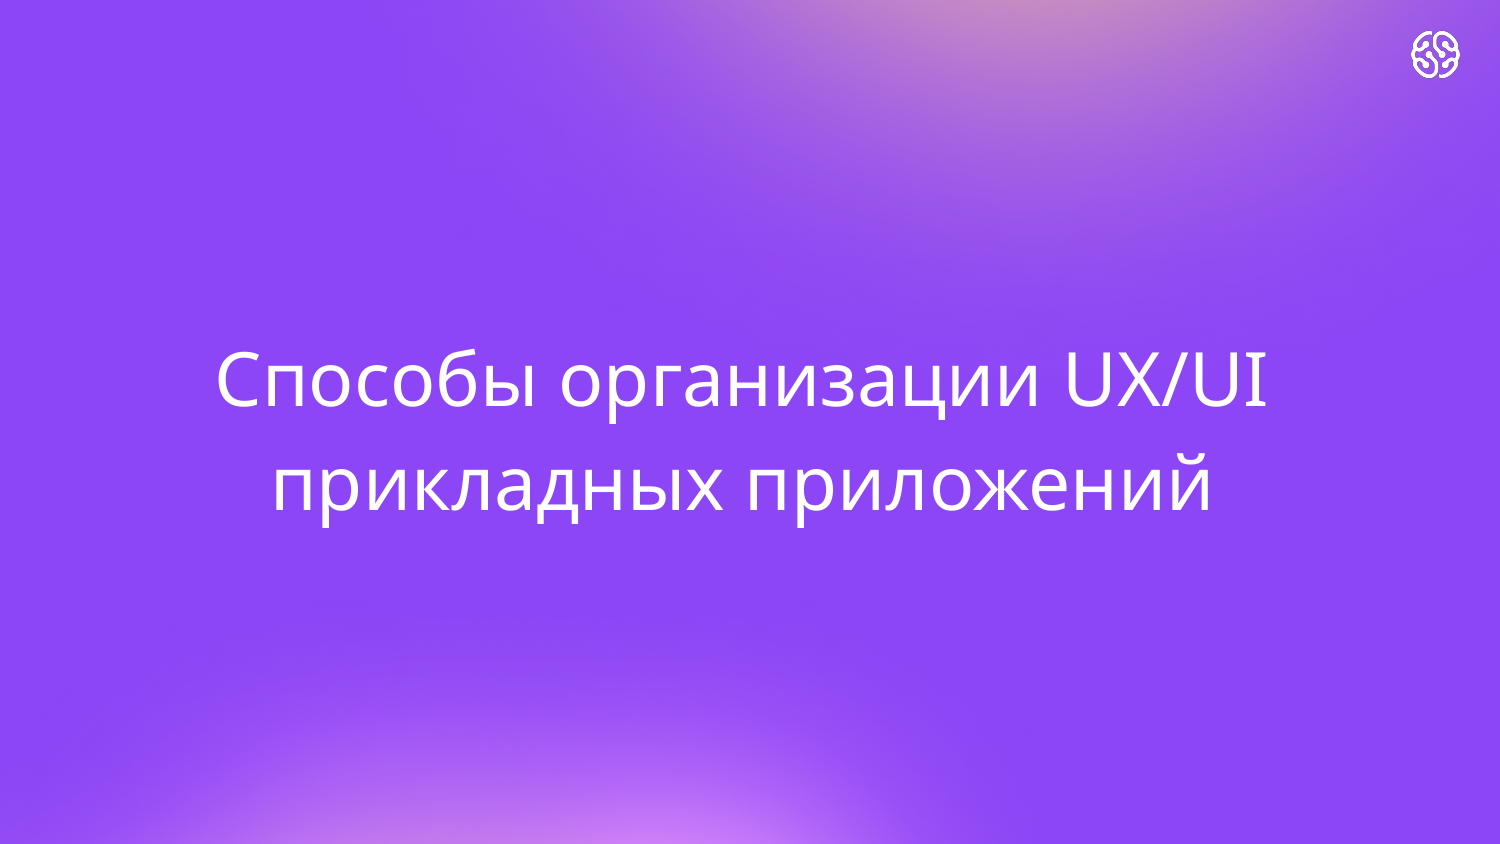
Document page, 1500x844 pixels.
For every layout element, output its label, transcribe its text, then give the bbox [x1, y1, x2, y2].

title Способы организации UX/UI прикладных приложений [88, 212, 1412, 632]
picture [0, 0, 1500, 844]
